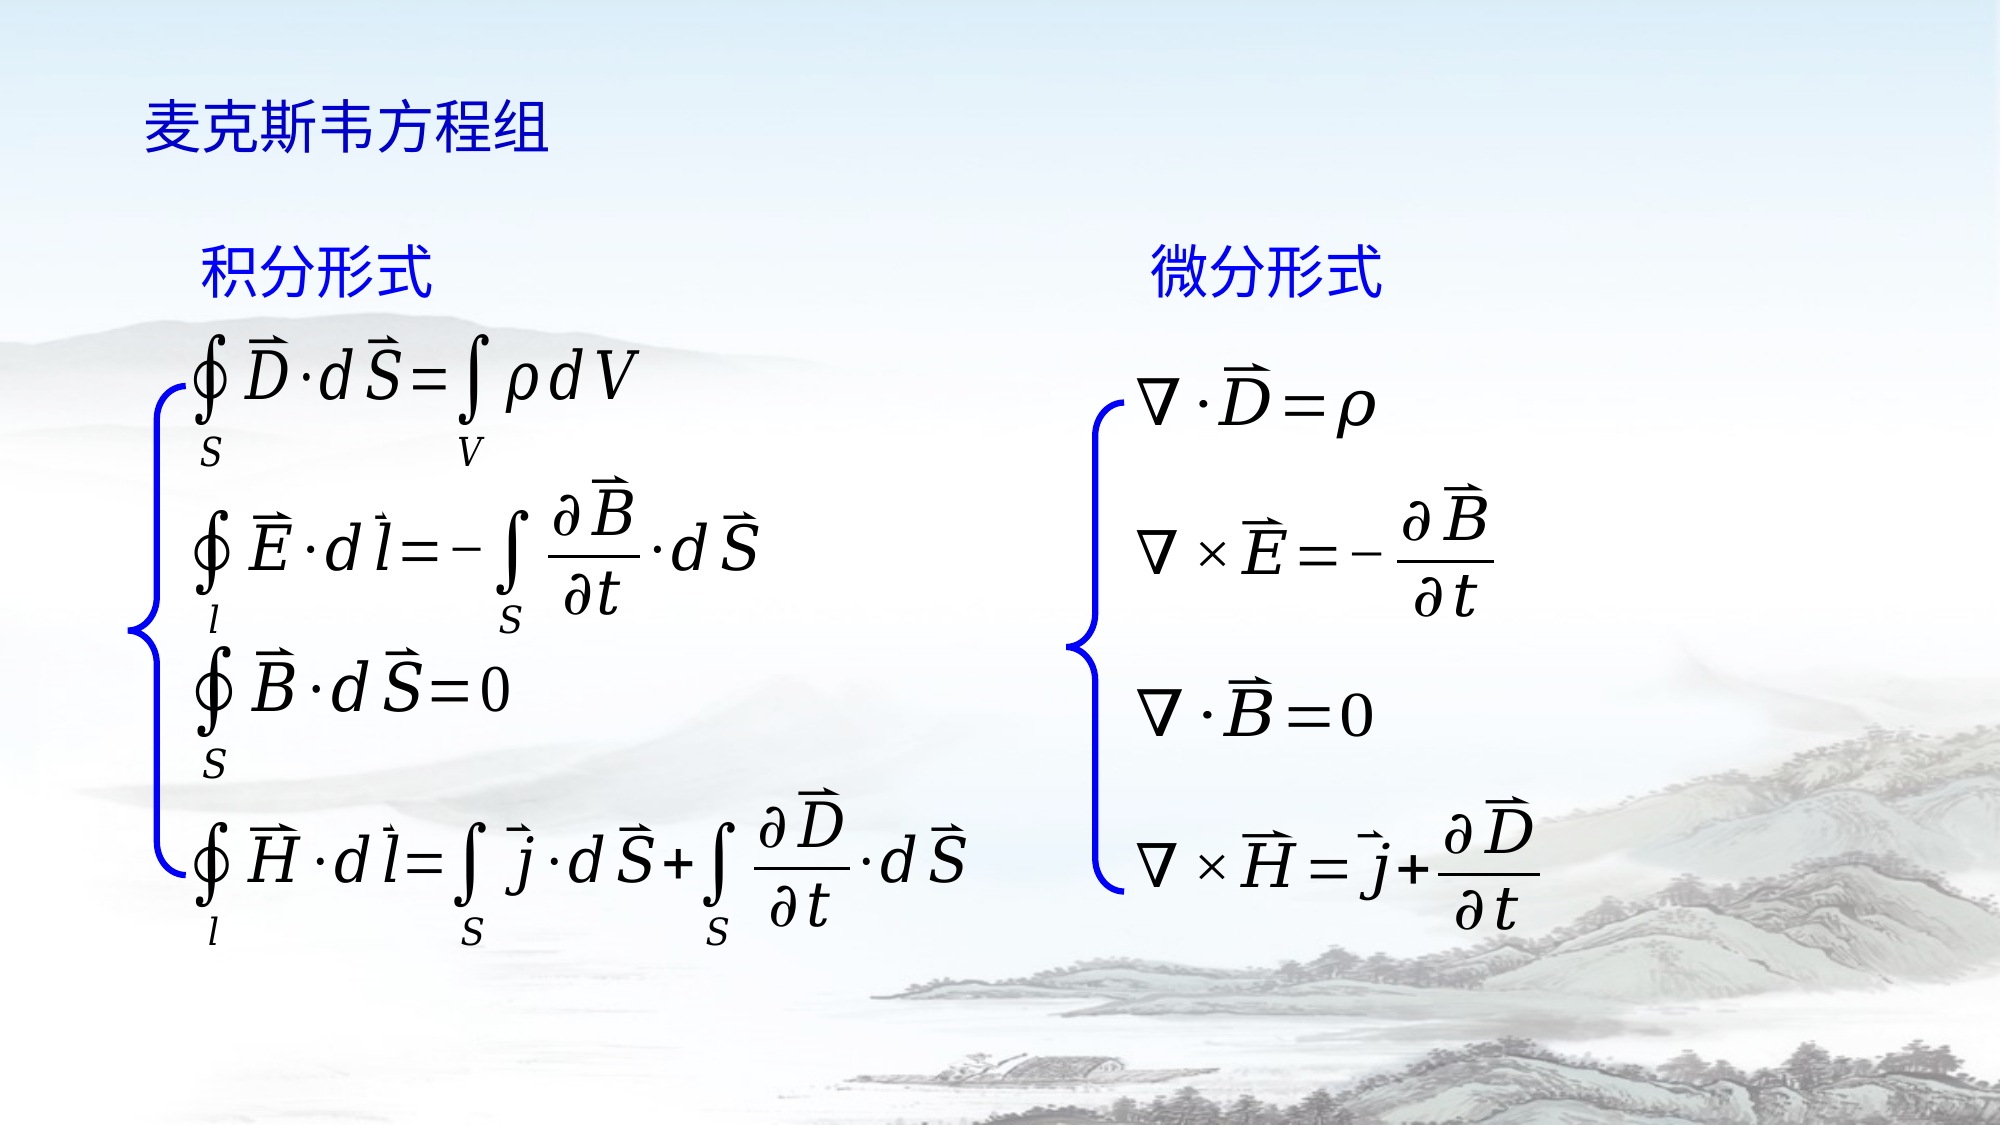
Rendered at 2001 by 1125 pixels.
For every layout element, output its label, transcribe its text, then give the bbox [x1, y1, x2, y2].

text_box [127, 385, 186, 876]
text_box 麦克斯韦方程组 [127, 82, 804, 168]
text_box 且由 [0, 0, 2000, 1125]
text_box 微分形式 [1135, 228, 1448, 313]
text_box [1066, 401, 1125, 893]
text_box 积分形式 [185, 227, 513, 313]
